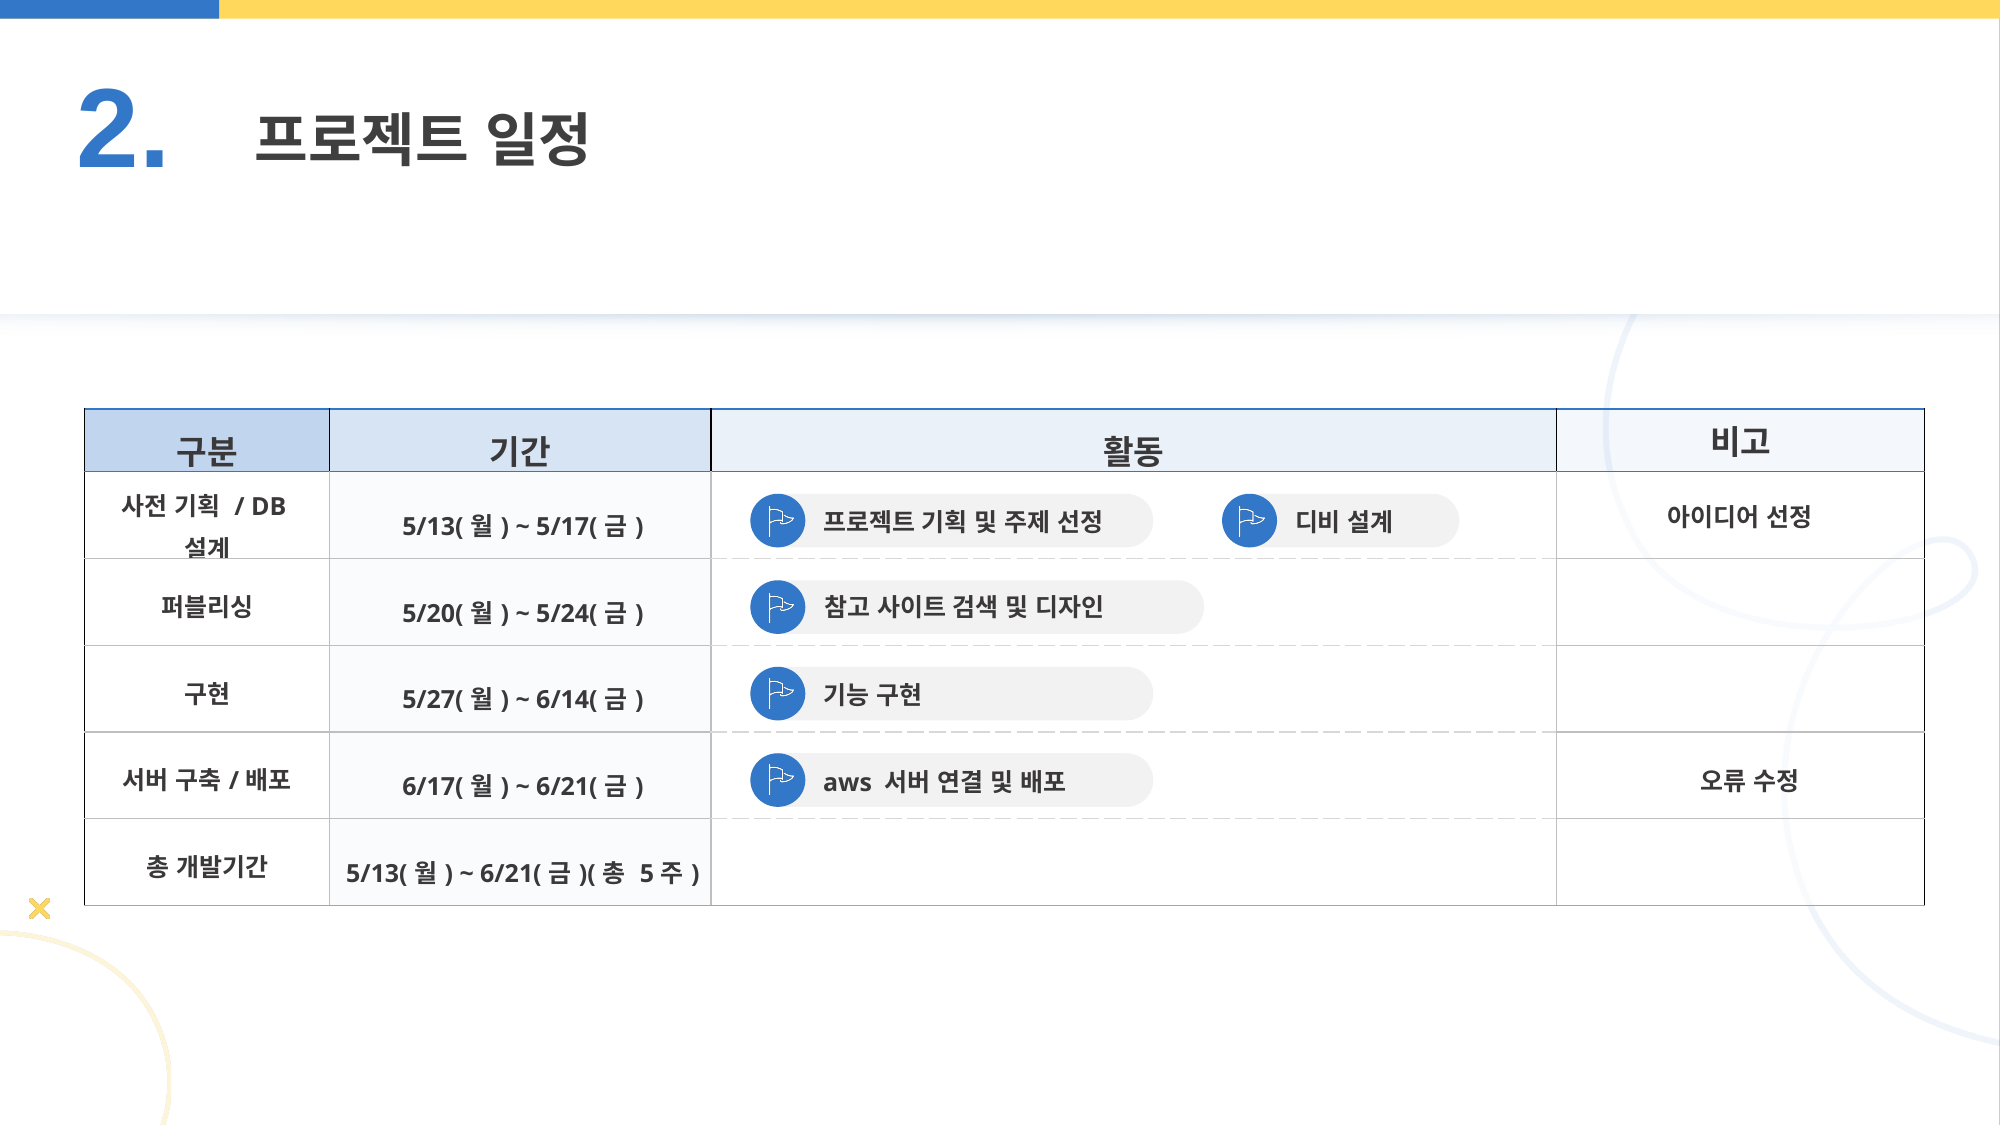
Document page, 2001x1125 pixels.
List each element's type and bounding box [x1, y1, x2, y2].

text_box [750, 493, 1157, 548]
text_box [750, 752, 1154, 808]
text_box [750, 666, 1154, 721]
text_box [1221, 493, 1460, 548]
text_box [750, 580, 1242, 635]
text_box [61, 54, 1038, 192]
picture [0, 0, 2000, 1125]
